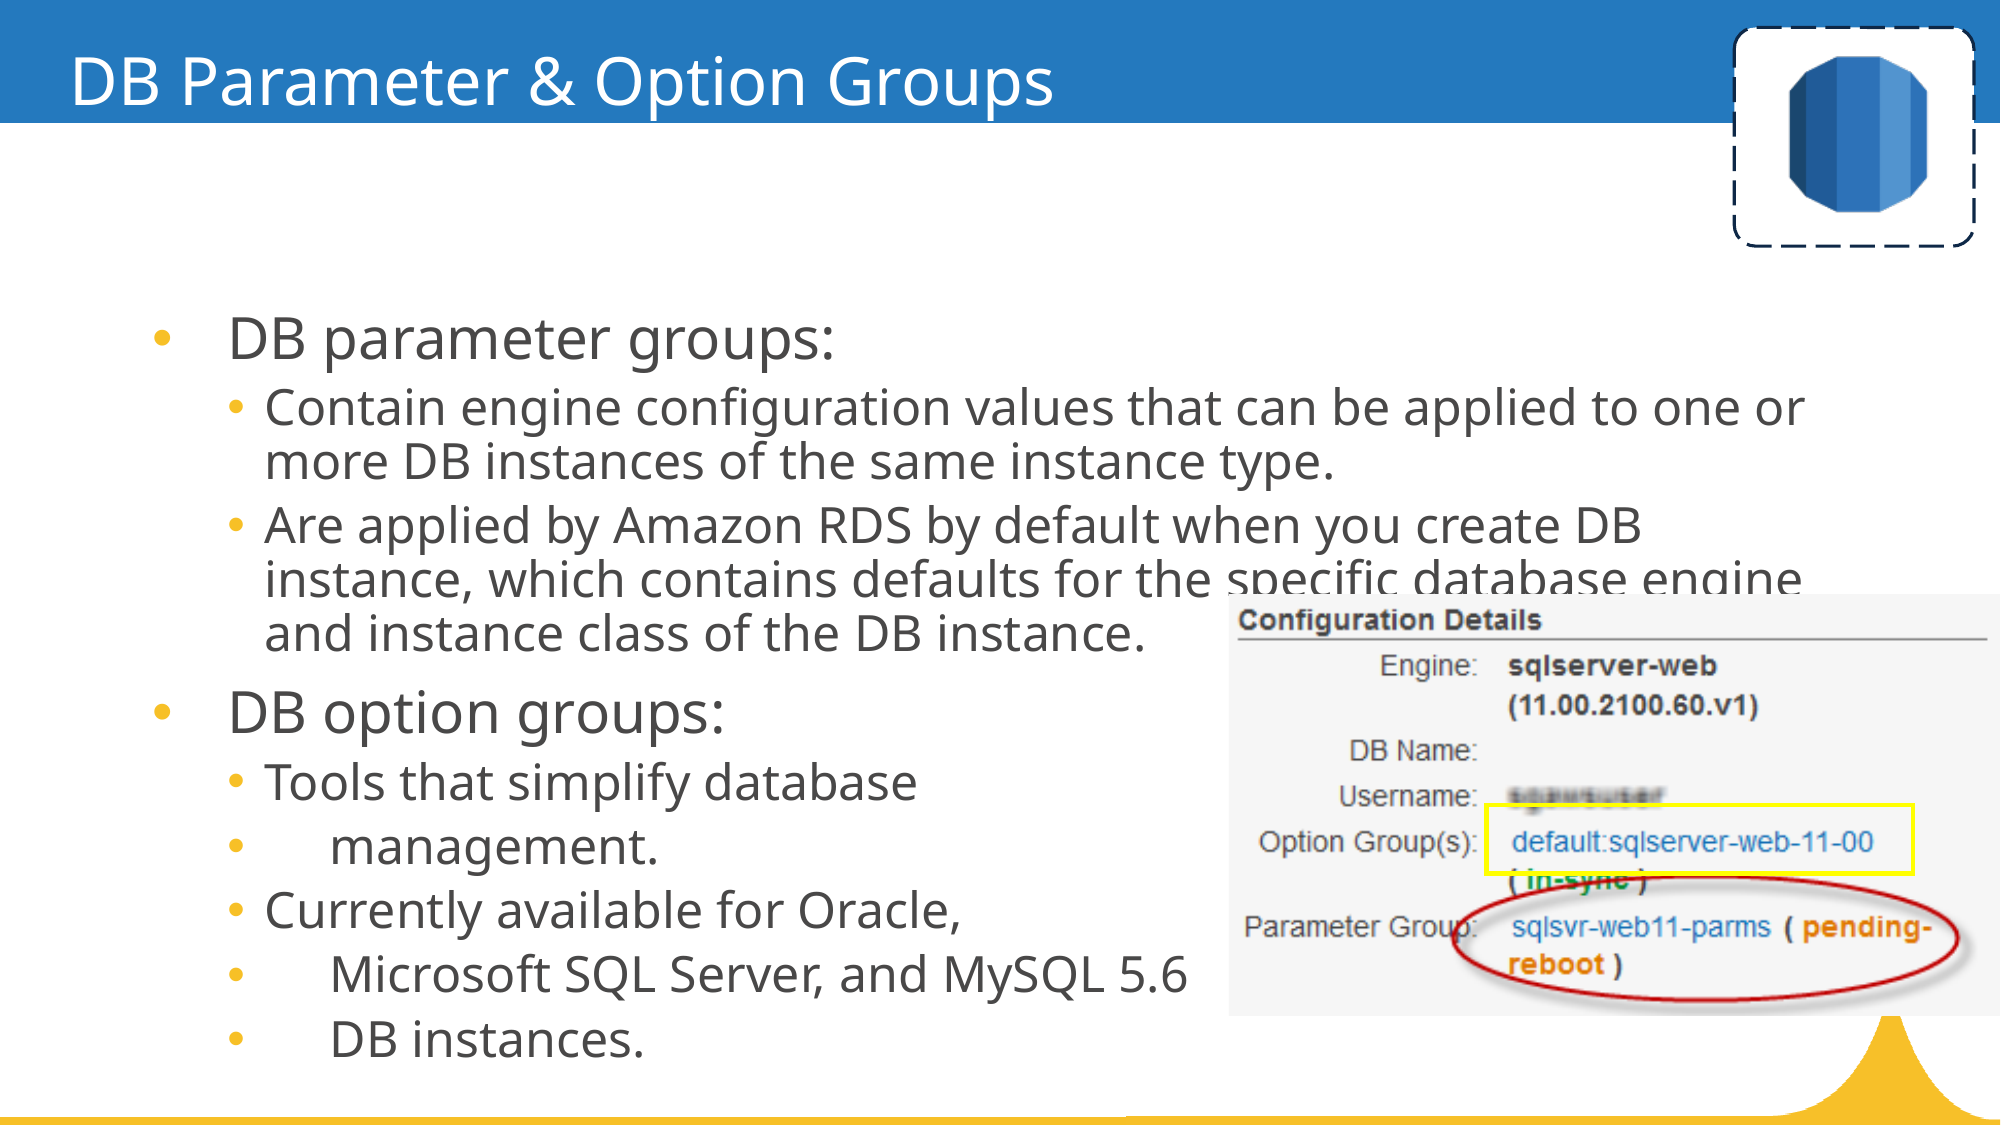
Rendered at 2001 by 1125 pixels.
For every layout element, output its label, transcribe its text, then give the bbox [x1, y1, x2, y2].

title DB Parameter & Option Groups [54, 27, 1487, 142]
picture [1778, 54, 1939, 215]
text_box [1733, 26, 1975, 247]
list DB parameter groups: Contain engine configuration values that can be applied to one or more DB instances of the same instance type. Are applied by Amazon RDS by default when you create DB instance, which contains defaults for the specific database engine and instance class of the DB instance. DB option groups: Tools that simplify database management. Currently available for Oracle, Microsoft SQL Server, and MySQL 5.6 DB instances. [137, 301, 1863, 1016]
picture [1126, 594, 2001, 1125]
